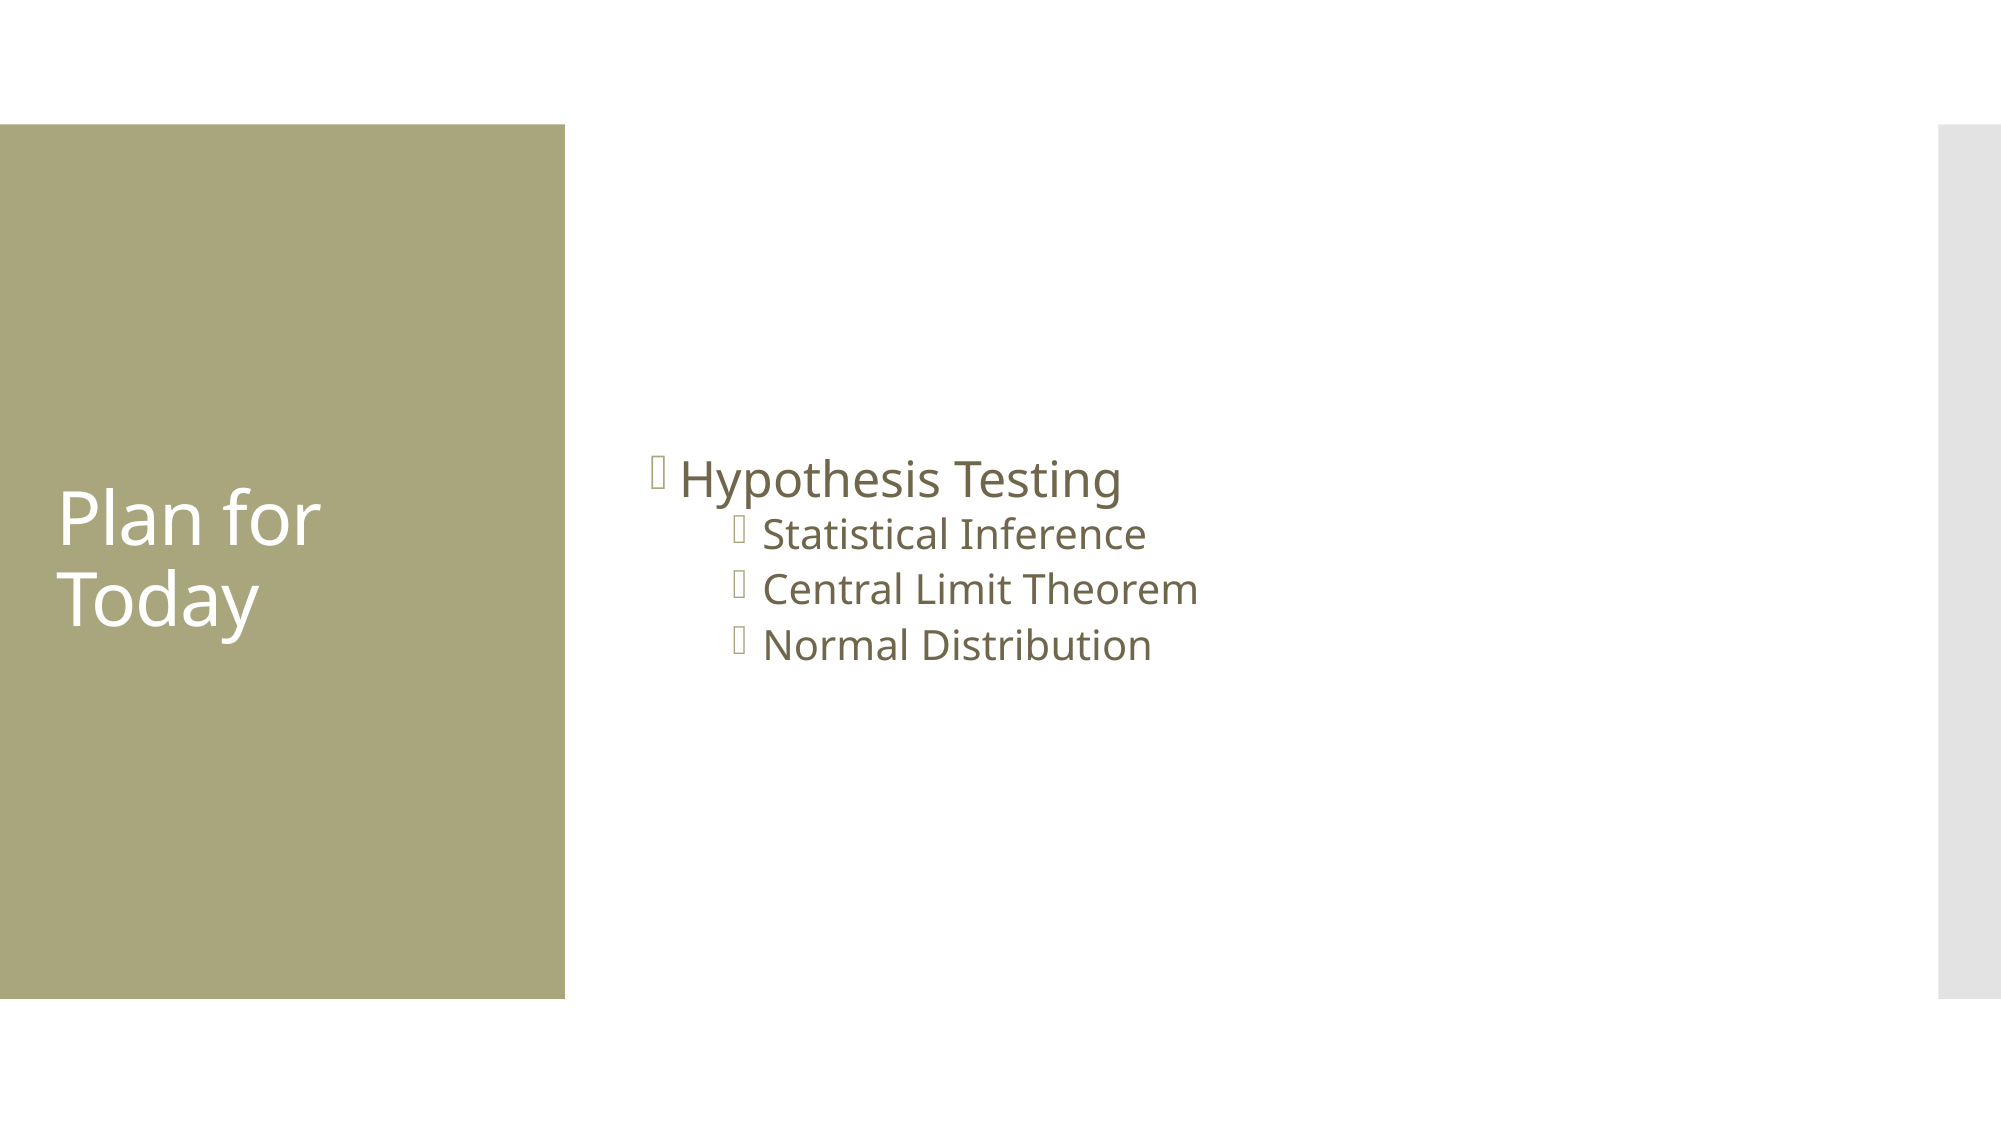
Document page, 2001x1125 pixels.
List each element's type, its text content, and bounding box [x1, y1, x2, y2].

title Plan for Today [41, 184, 525, 940]
list Hypothesis Testing Statistical Inference Central Limit Theorem Normal Distribution [634, 141, 1835, 982]
